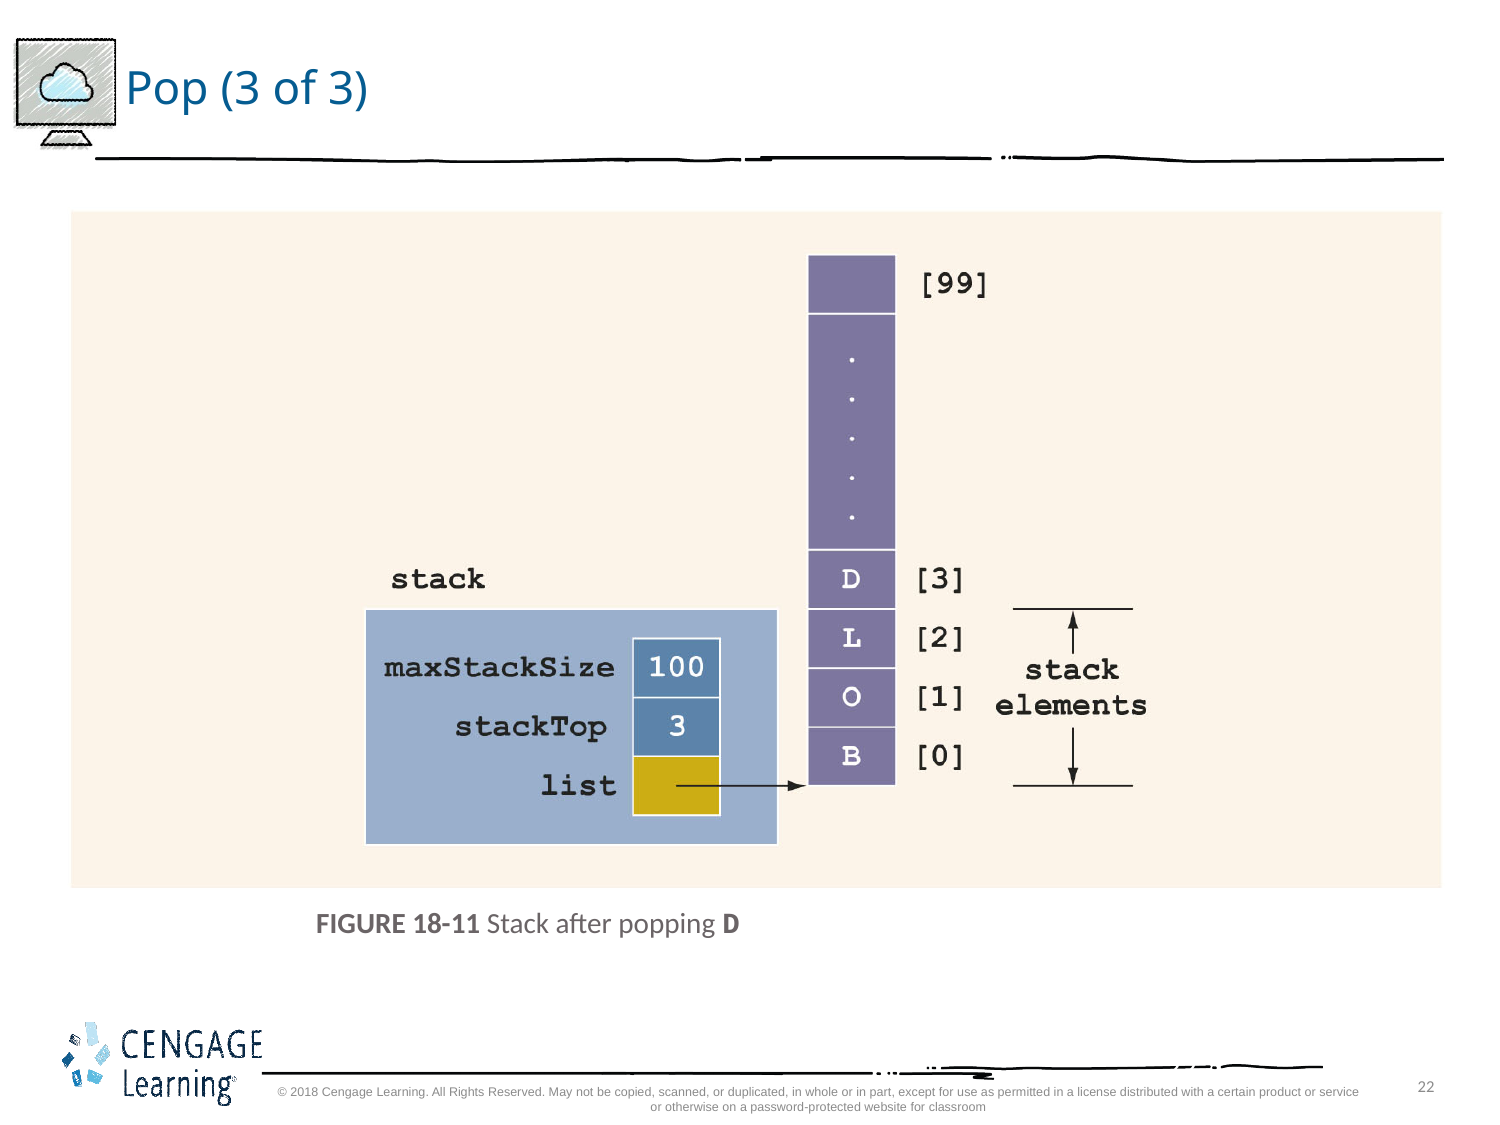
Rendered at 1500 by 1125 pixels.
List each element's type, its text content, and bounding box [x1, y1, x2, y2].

picture [67, 207, 1445, 888]
title Pop (3 of 3) [125, 66, 1442, 116]
picture [12, 36, 117, 151]
footer © 2018 Cengage Learning. All Rights Reserved. May not be copied, scanned, or duplicated, in whole or in part, except for use as permitted in a license distributed with a certain product or service or otherwise on a password-protected website for classroom [261, 1079, 1375, 1120]
picture [62, 1022, 1149, 1106]
list FIGURE 18-11 Stack after popping D [308, 900, 1449, 949]
slide_number 22 [1149, 1042, 1500, 1103]
picture [95, 155, 1444, 163]
